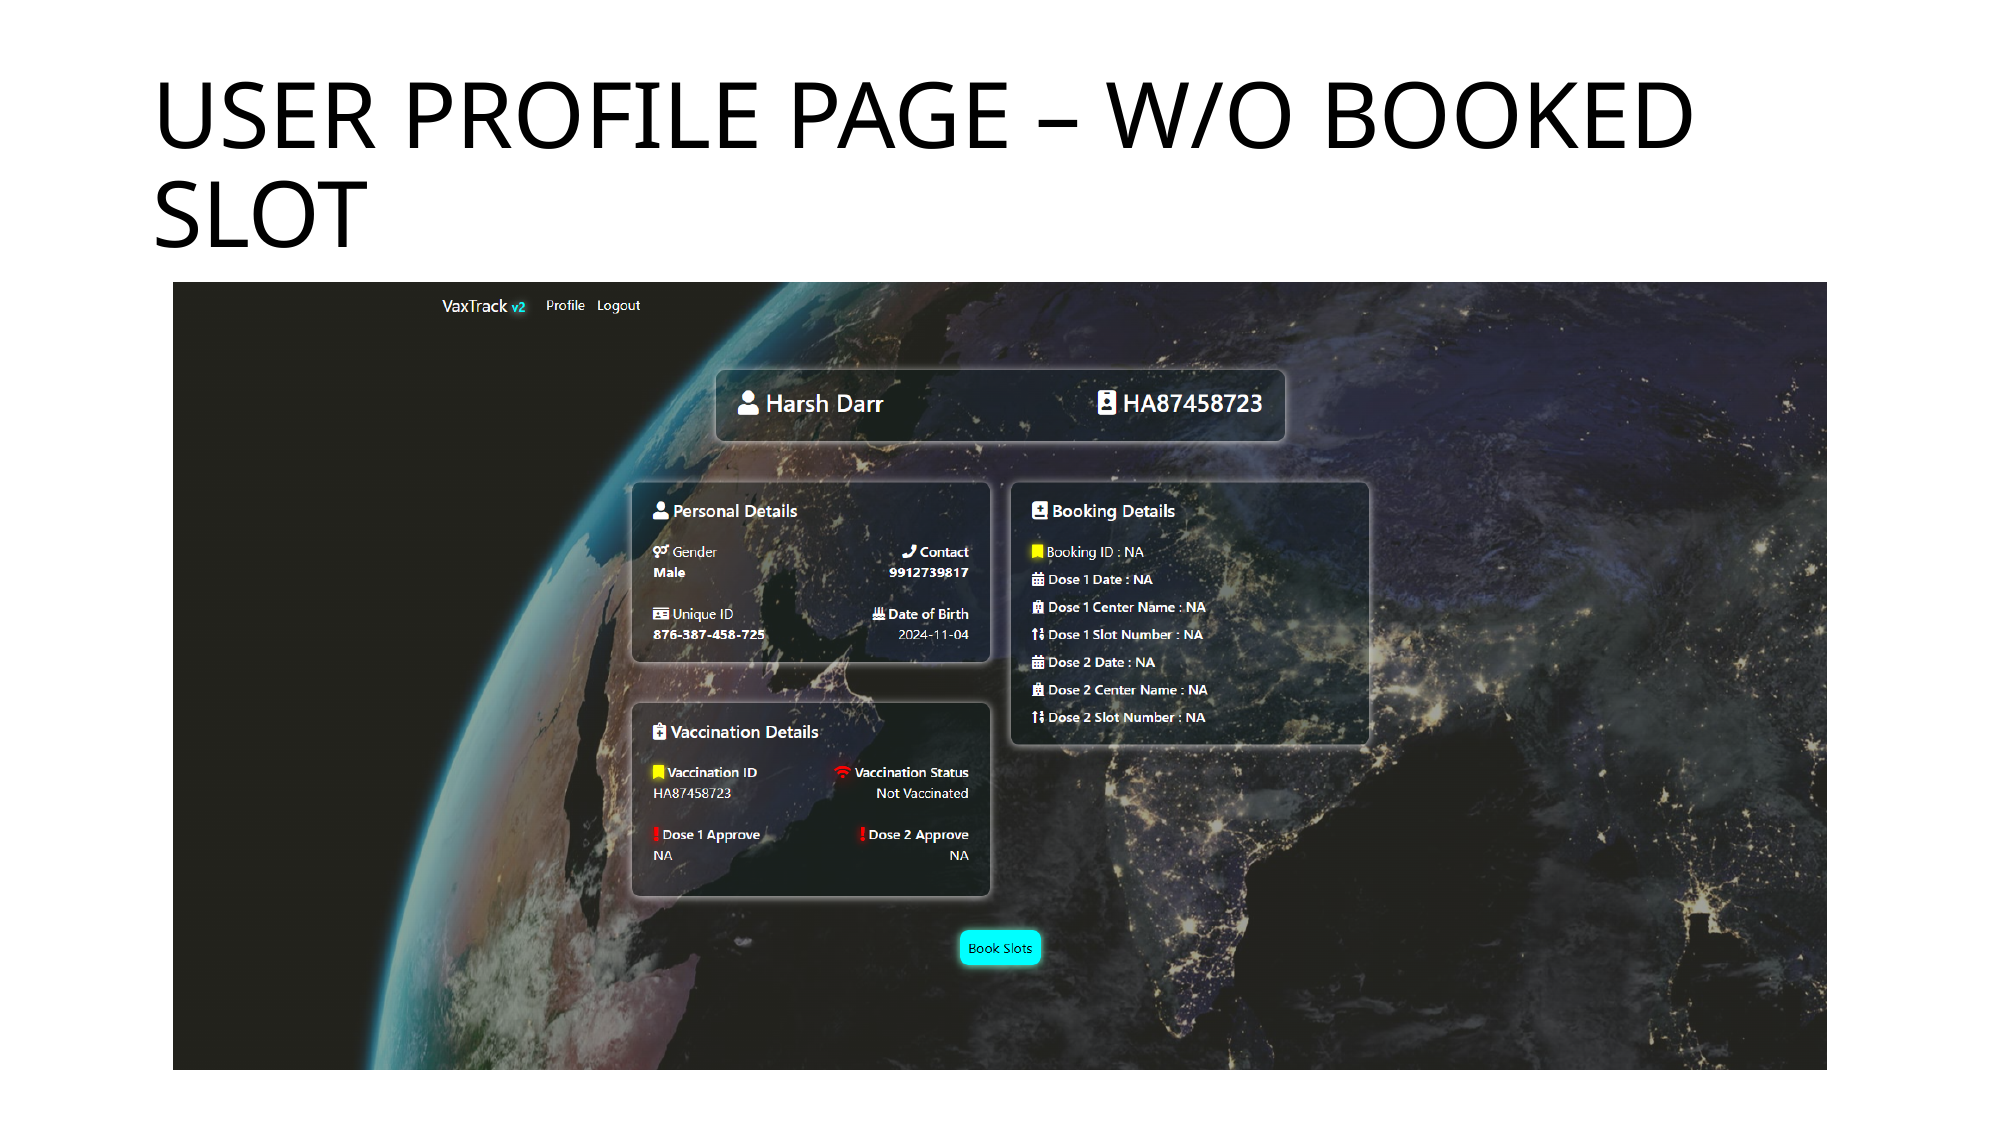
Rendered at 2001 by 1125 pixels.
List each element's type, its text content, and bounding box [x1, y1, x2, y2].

picture [173, 282, 1827, 1071]
title USER PROFILE PAGE – W/O BOOKED SLOT [137, 59, 1863, 278]
